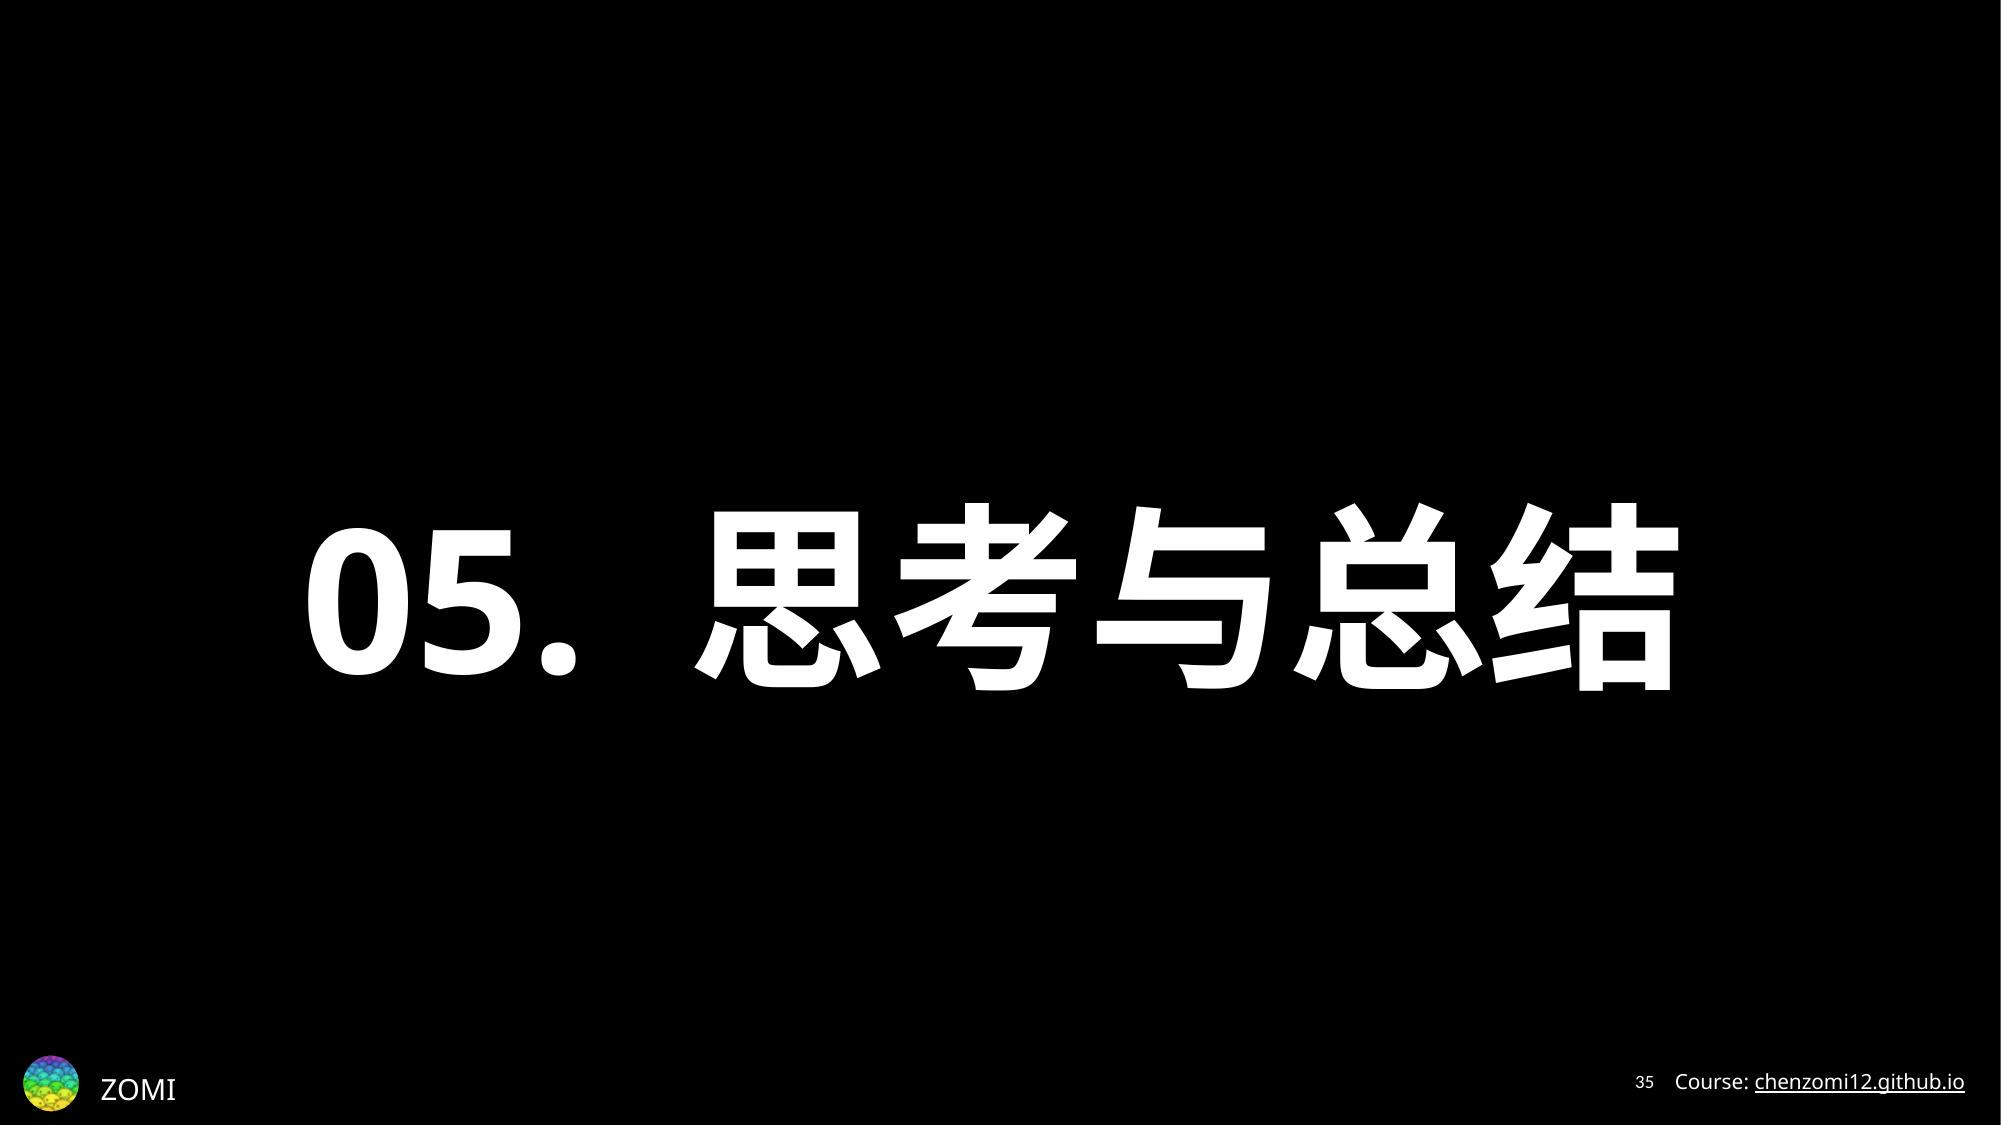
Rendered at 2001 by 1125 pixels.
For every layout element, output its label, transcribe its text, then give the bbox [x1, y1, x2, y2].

picture [24, 1056, 78, 1111]
list 05. 思考与总结 [79, 80, 1910, 986]
